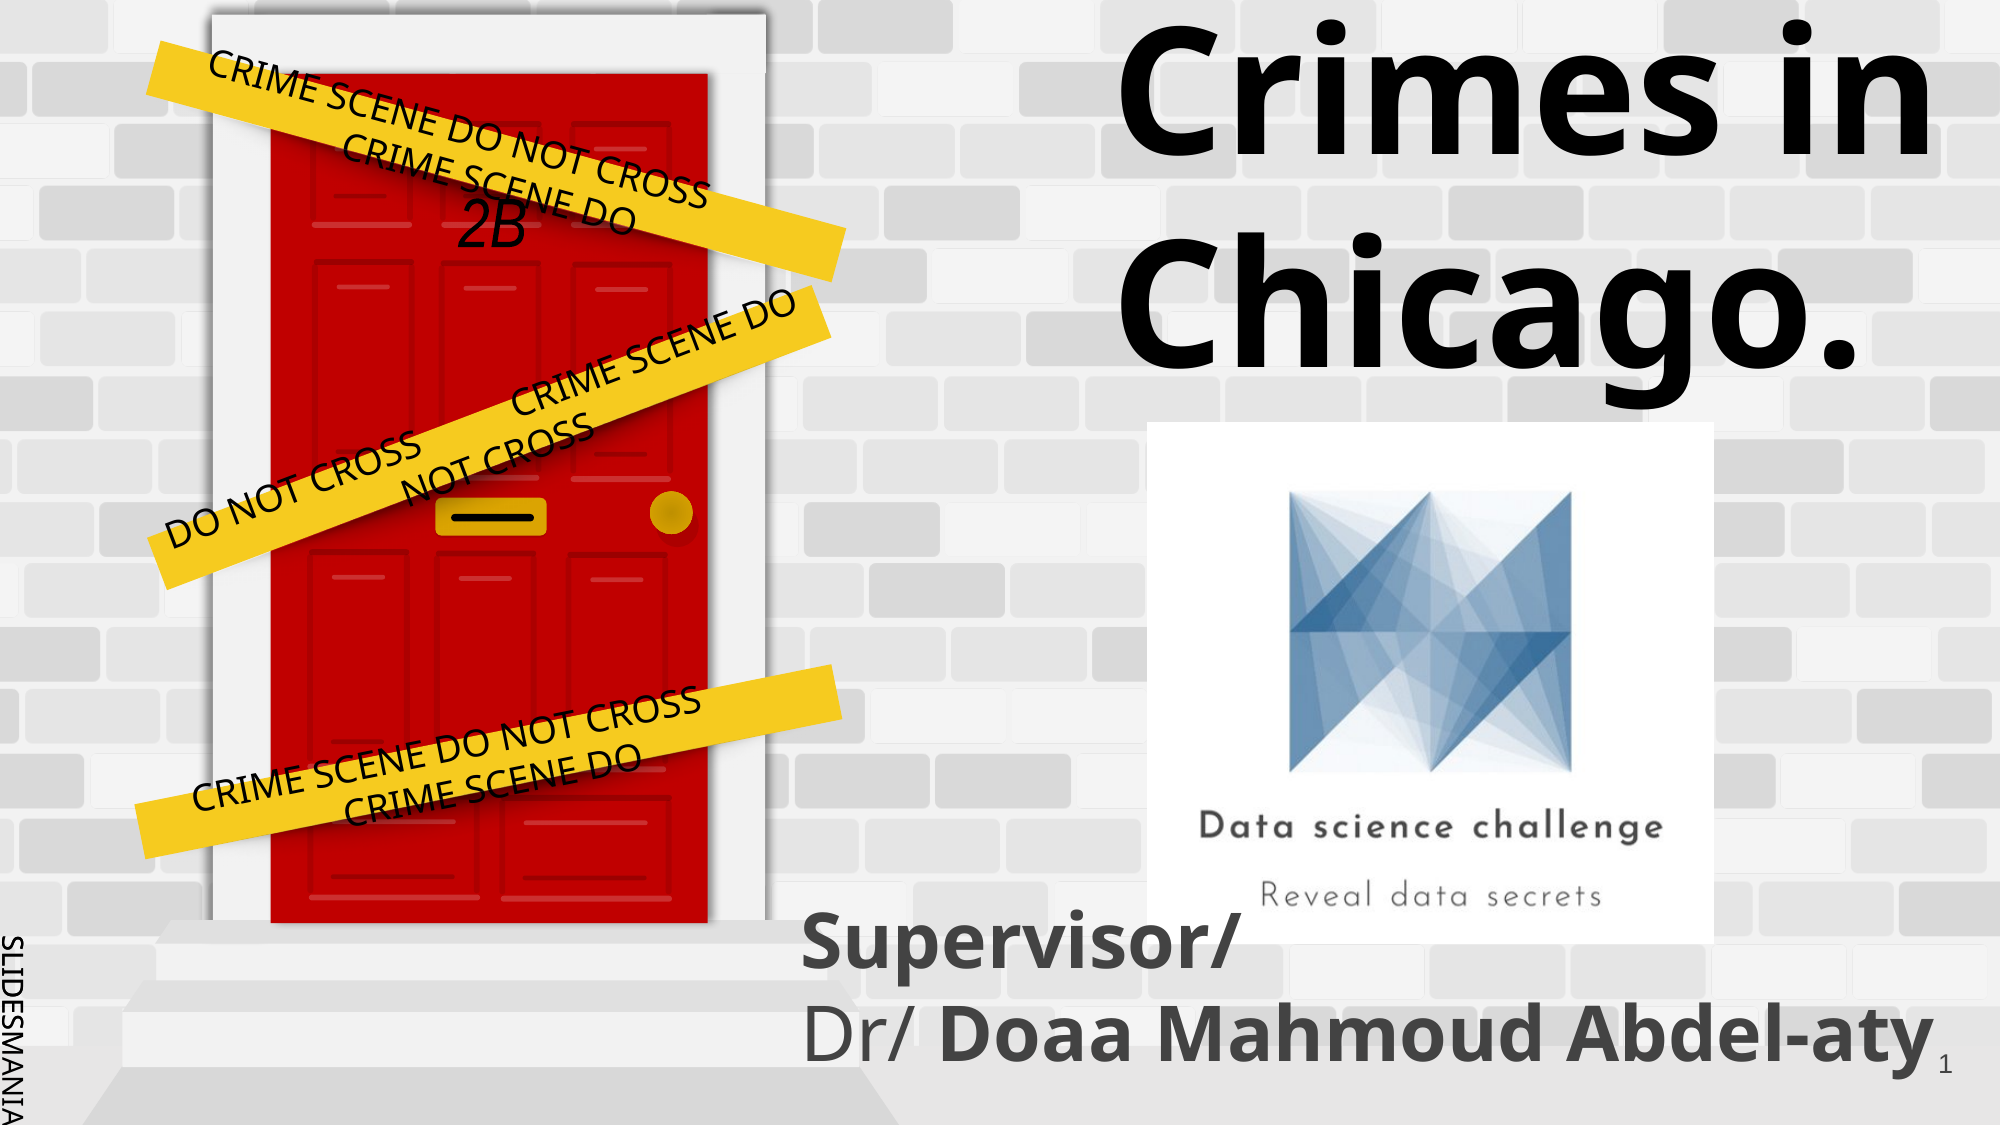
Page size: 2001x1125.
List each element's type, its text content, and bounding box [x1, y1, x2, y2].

picture [0, 0, 2000, 1045]
text_box [229, 86, 536, 214]
slide_number 1 [1853, 1019, 1974, 1106]
subtitle Supervisor/ Dr/ Doaa Mahmoud Abdel-aty [780, 871, 1997, 1045]
title Crimes in Chicago. [1091, 0, 2000, 423]
